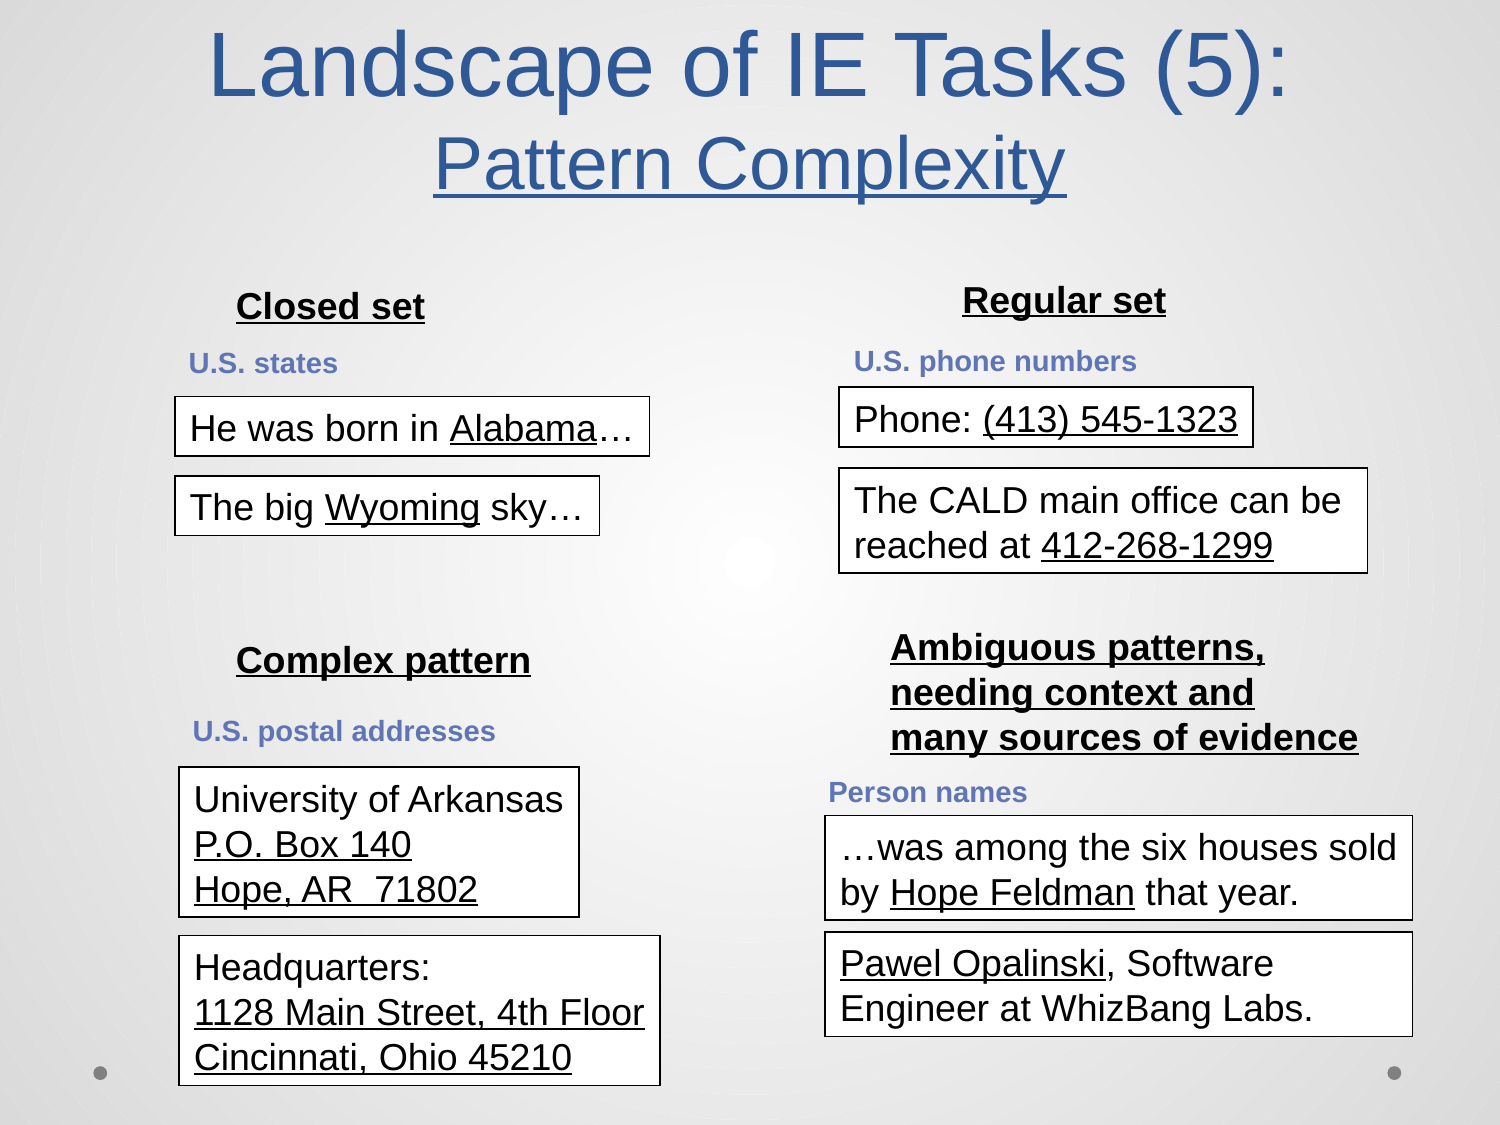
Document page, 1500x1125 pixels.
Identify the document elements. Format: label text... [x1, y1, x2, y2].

text_box The CALD main office can be reached at 412-268-1299 [839, 468, 1368, 573]
text_box U.S. states [174, 337, 354, 388]
text_box University of Arkansas P.O. Box 140 Hope, AR 71802 [178, 767, 579, 917]
text_box Regular set [947, 268, 1182, 328]
title Landscape of IE Tasks (5): Pattern Complexity [75, 0, 1425, 213]
text_box Person names [813, 765, 1043, 816]
text_box Pawel Opalinski, Software Engineer at WhizBang Labs. [824, 931, 1413, 1037]
text_box Closed set [221, 274, 441, 335]
text_box The big Wyoming sky… [174, 475, 600, 536]
text_box U.S. phone numbers [838, 335, 1153, 386]
text_box Phone: (413) 545-1323 [838, 387, 1254, 447]
text_box Ambiguous patterns, needing context and many sources of evidence [875, 615, 1374, 766]
text_box …was among the six houses sold by Hope Feldman that year. [824, 815, 1413, 921]
text_box Headquarters: 1128 Main Street, 4th Floor Cincinnati, Ohio 45210 [179, 935, 660, 1086]
text_box U.S. postal addresses [177, 704, 512, 755]
text_box Complex pattern [220, 628, 547, 689]
text_box He was born in Alabama… [174, 396, 650, 457]
